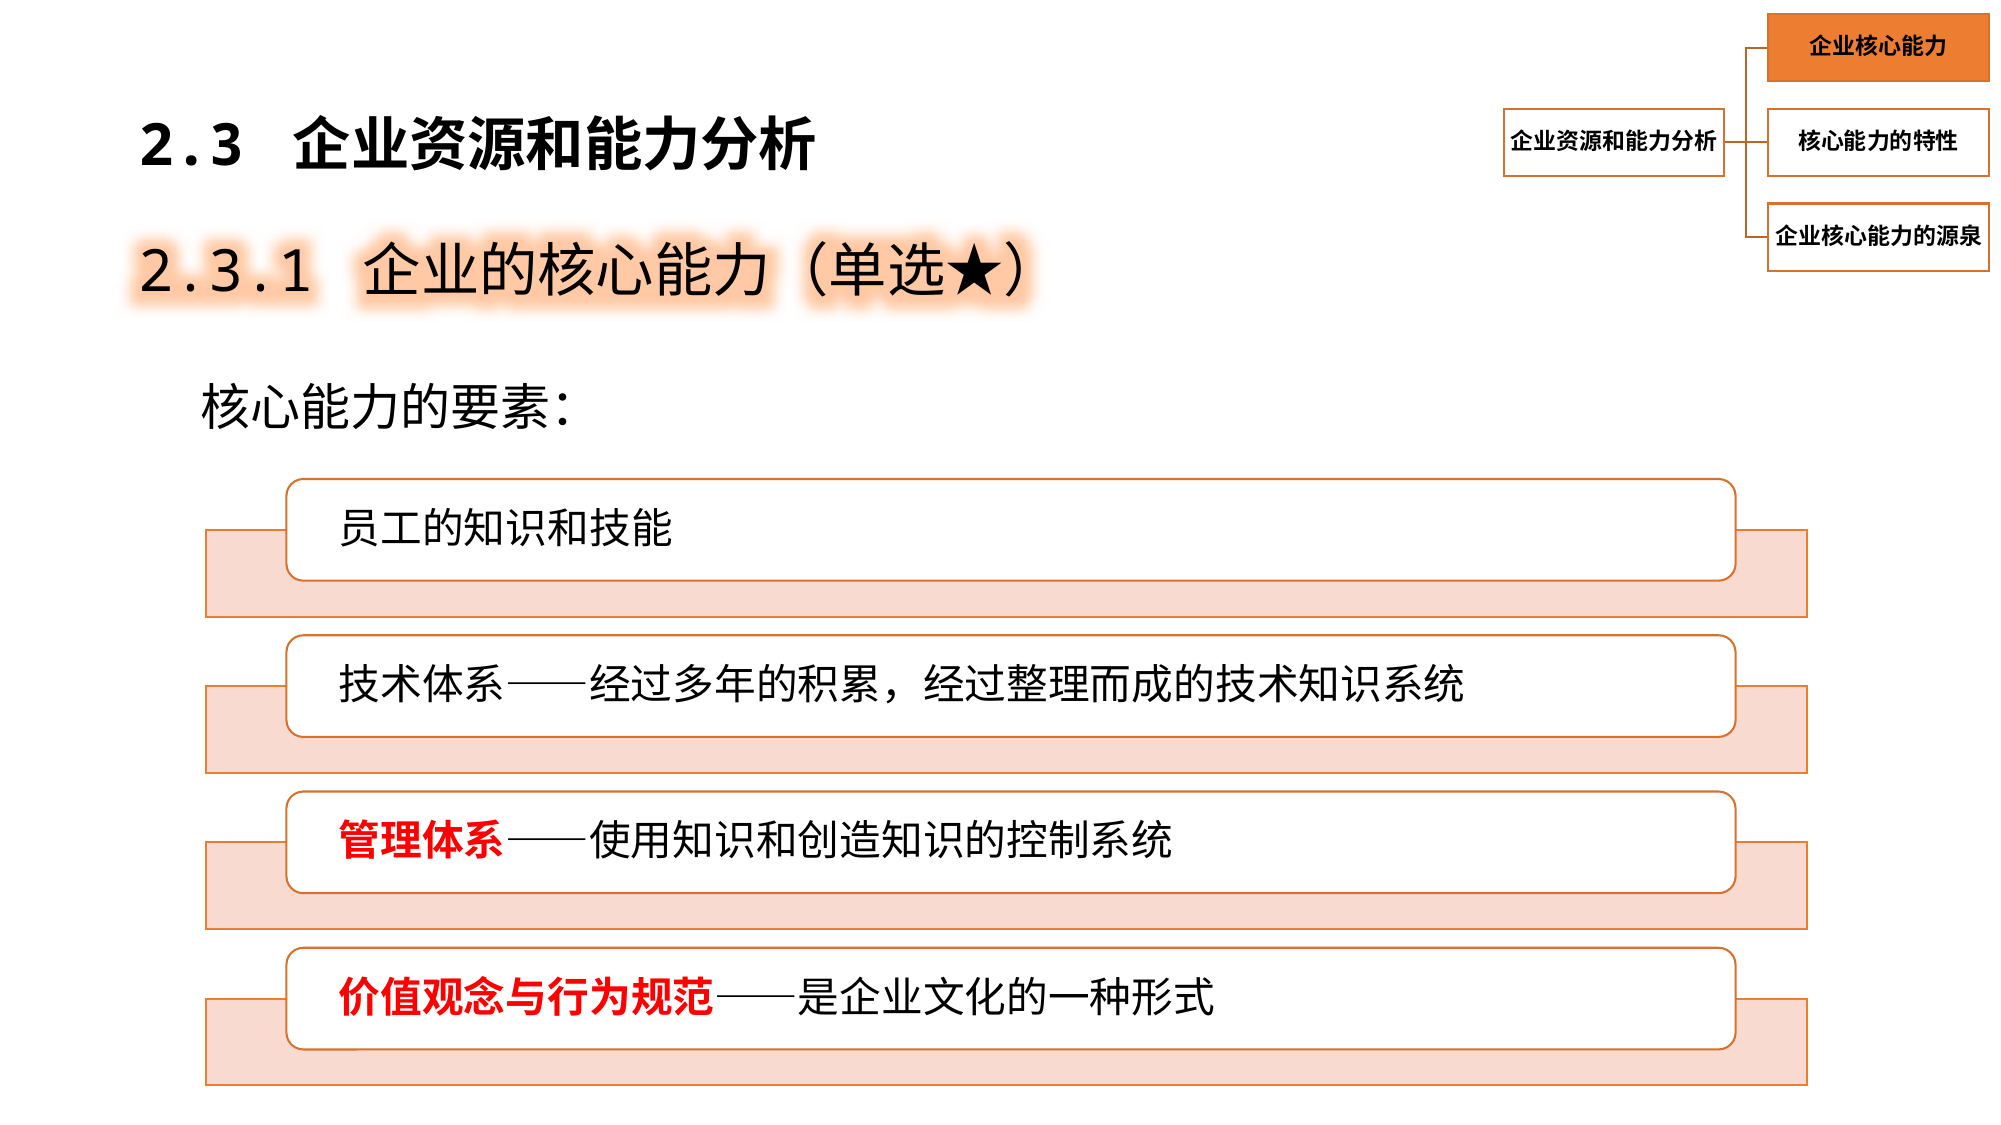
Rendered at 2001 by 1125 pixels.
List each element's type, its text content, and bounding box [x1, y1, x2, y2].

text_box 2.3 企业资源和能力分析 [120, 97, 1449, 156]
text_box 2.3.1 企业的核心能力（单选★） [120, 172, 1945, 329]
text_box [1449, 13, 2000, 271]
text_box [118, 172, 1949, 335]
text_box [120, 163, 1449, 172]
table_cell 产业条件可以改变 [114, 166, 1954, 339]
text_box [206, 470, 1807, 1094]
text_box 核心能力的要素： [186, 350, 1827, 443]
